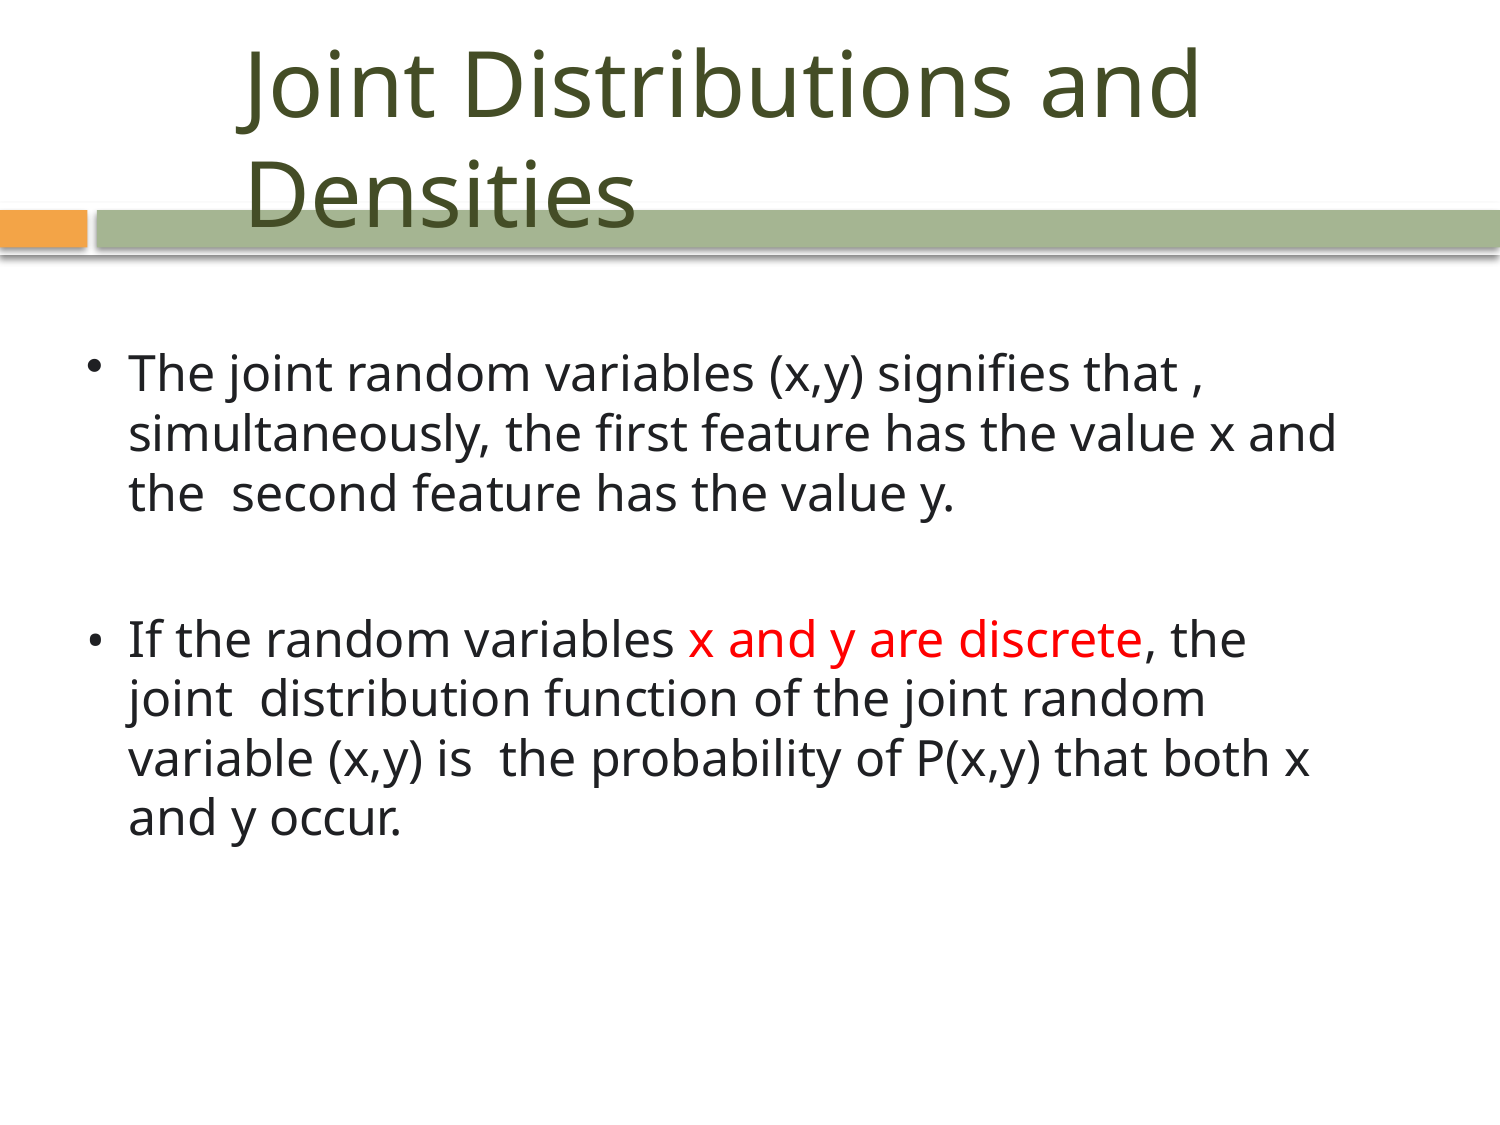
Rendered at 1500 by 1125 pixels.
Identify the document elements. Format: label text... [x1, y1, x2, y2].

title Joint Distributions and Densities [242, 23, 1402, 246]
text_box The joint random variables (x,y) signifies that , simultaneously, the first feature has the value x and the second feature has the value y. If the random variables x and y are discrete, the joint distribution function of the joint random variable (x,y) is the probability of P(x,y) that both x and y occur. [84, 340, 1348, 848]
